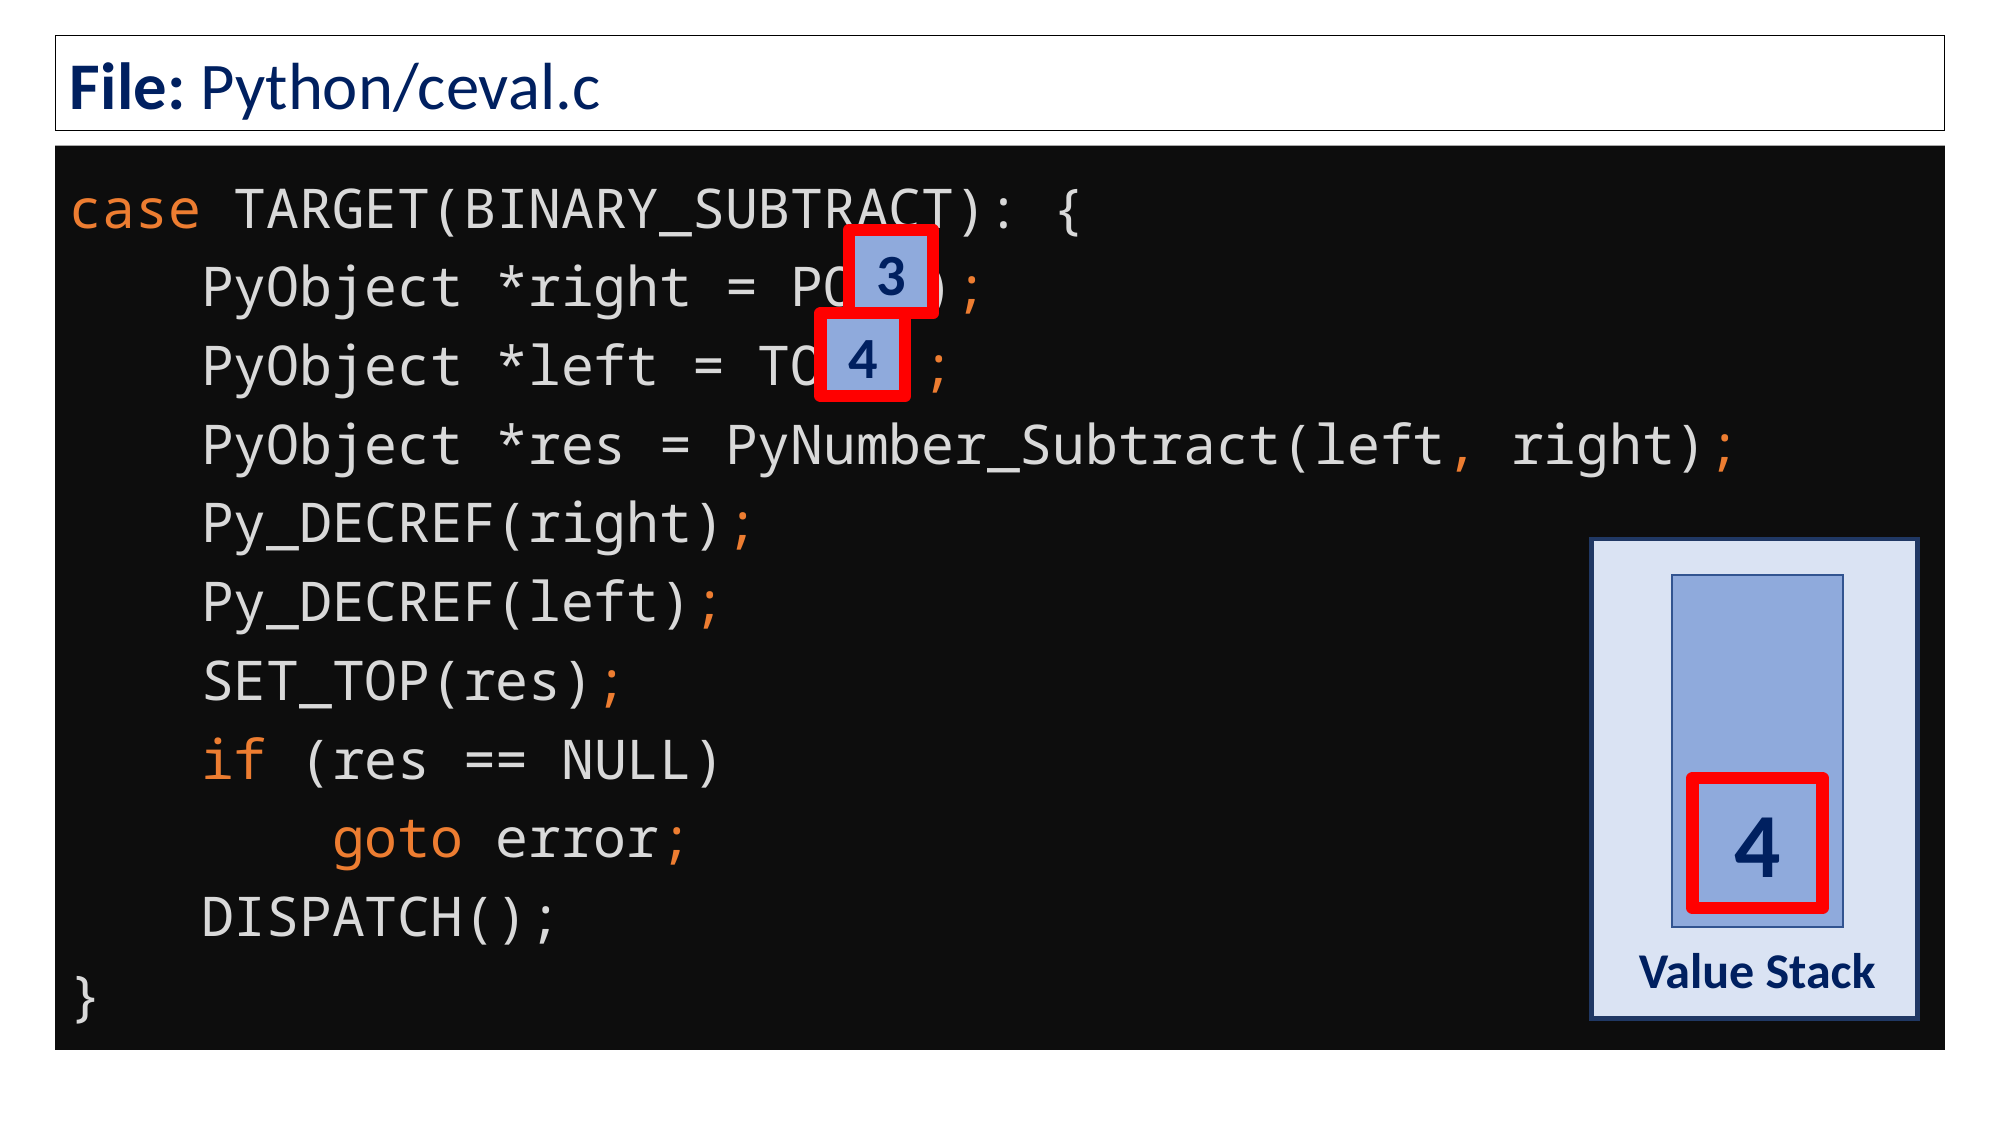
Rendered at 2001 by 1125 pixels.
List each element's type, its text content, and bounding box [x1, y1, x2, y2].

list case TARGET(BINARY_SUBTRACT): { PyObject *right = POP(); PyObject *left = TOP(); PyObject *res = PyNumber_Subtract(left, right); Py_DECREF(right); Py_DECREF(left); SET_TOP(res); if (res == NULL) goto error; DISPATCH(); } [55, 145, 1945, 1050]
text_box Value Stack [1624, 930, 1892, 1006]
text_box 3 [848, 230, 934, 314]
text_box [1671, 574, 1844, 928]
text_box [1591, 538, 1918, 1020]
text_box 4 [820, 313, 906, 397]
text_box 4 [1692, 778, 1823, 908]
text_box File: Python/ceval.c [55, 35, 1945, 131]
